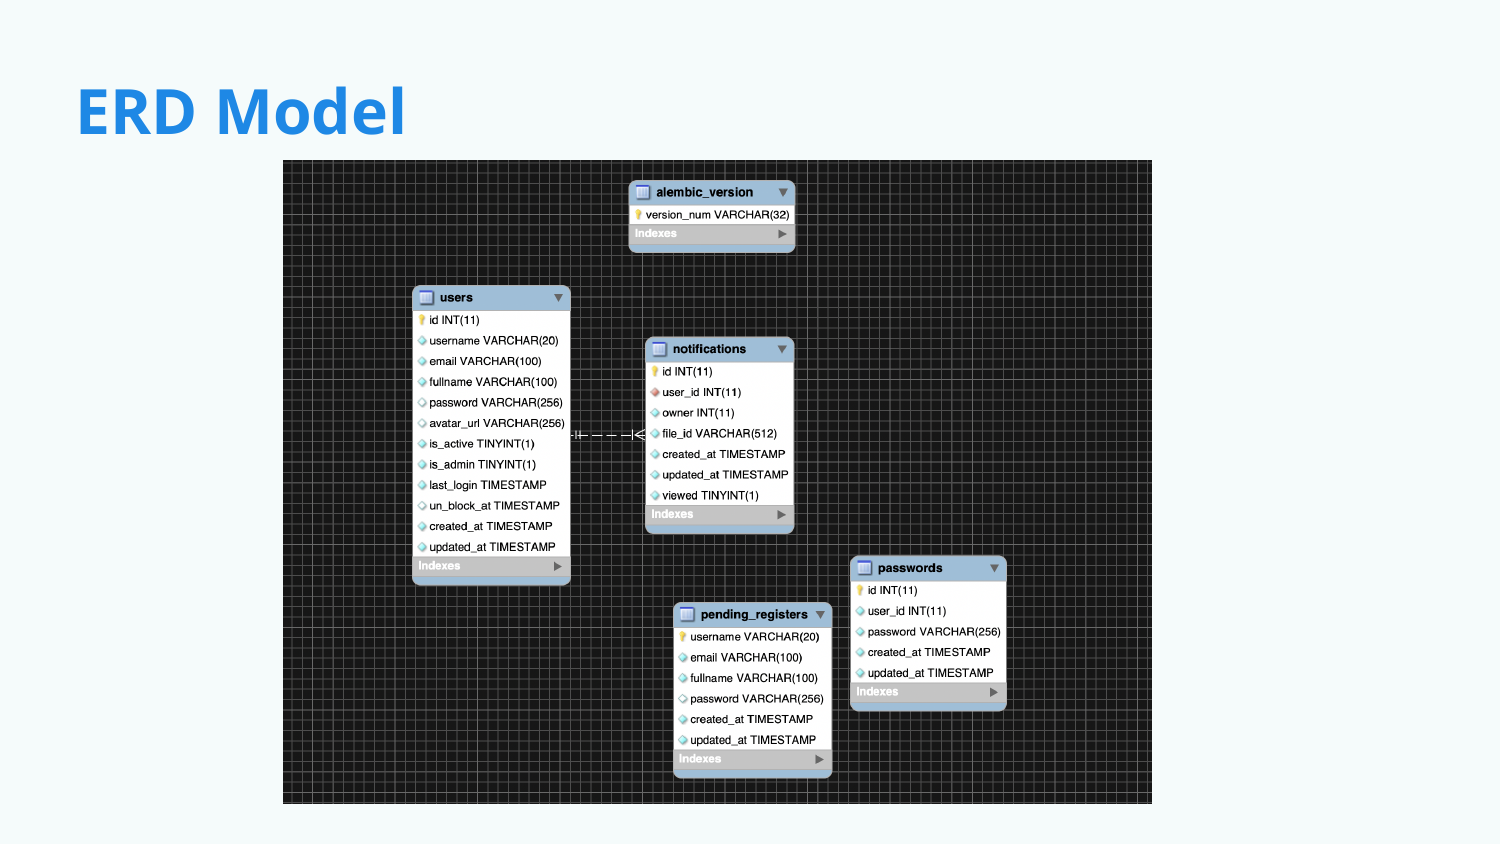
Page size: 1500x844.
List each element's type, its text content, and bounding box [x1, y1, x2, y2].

title ERD Model [60, 37, 1293, 163]
picture [283, 160, 1152, 804]
